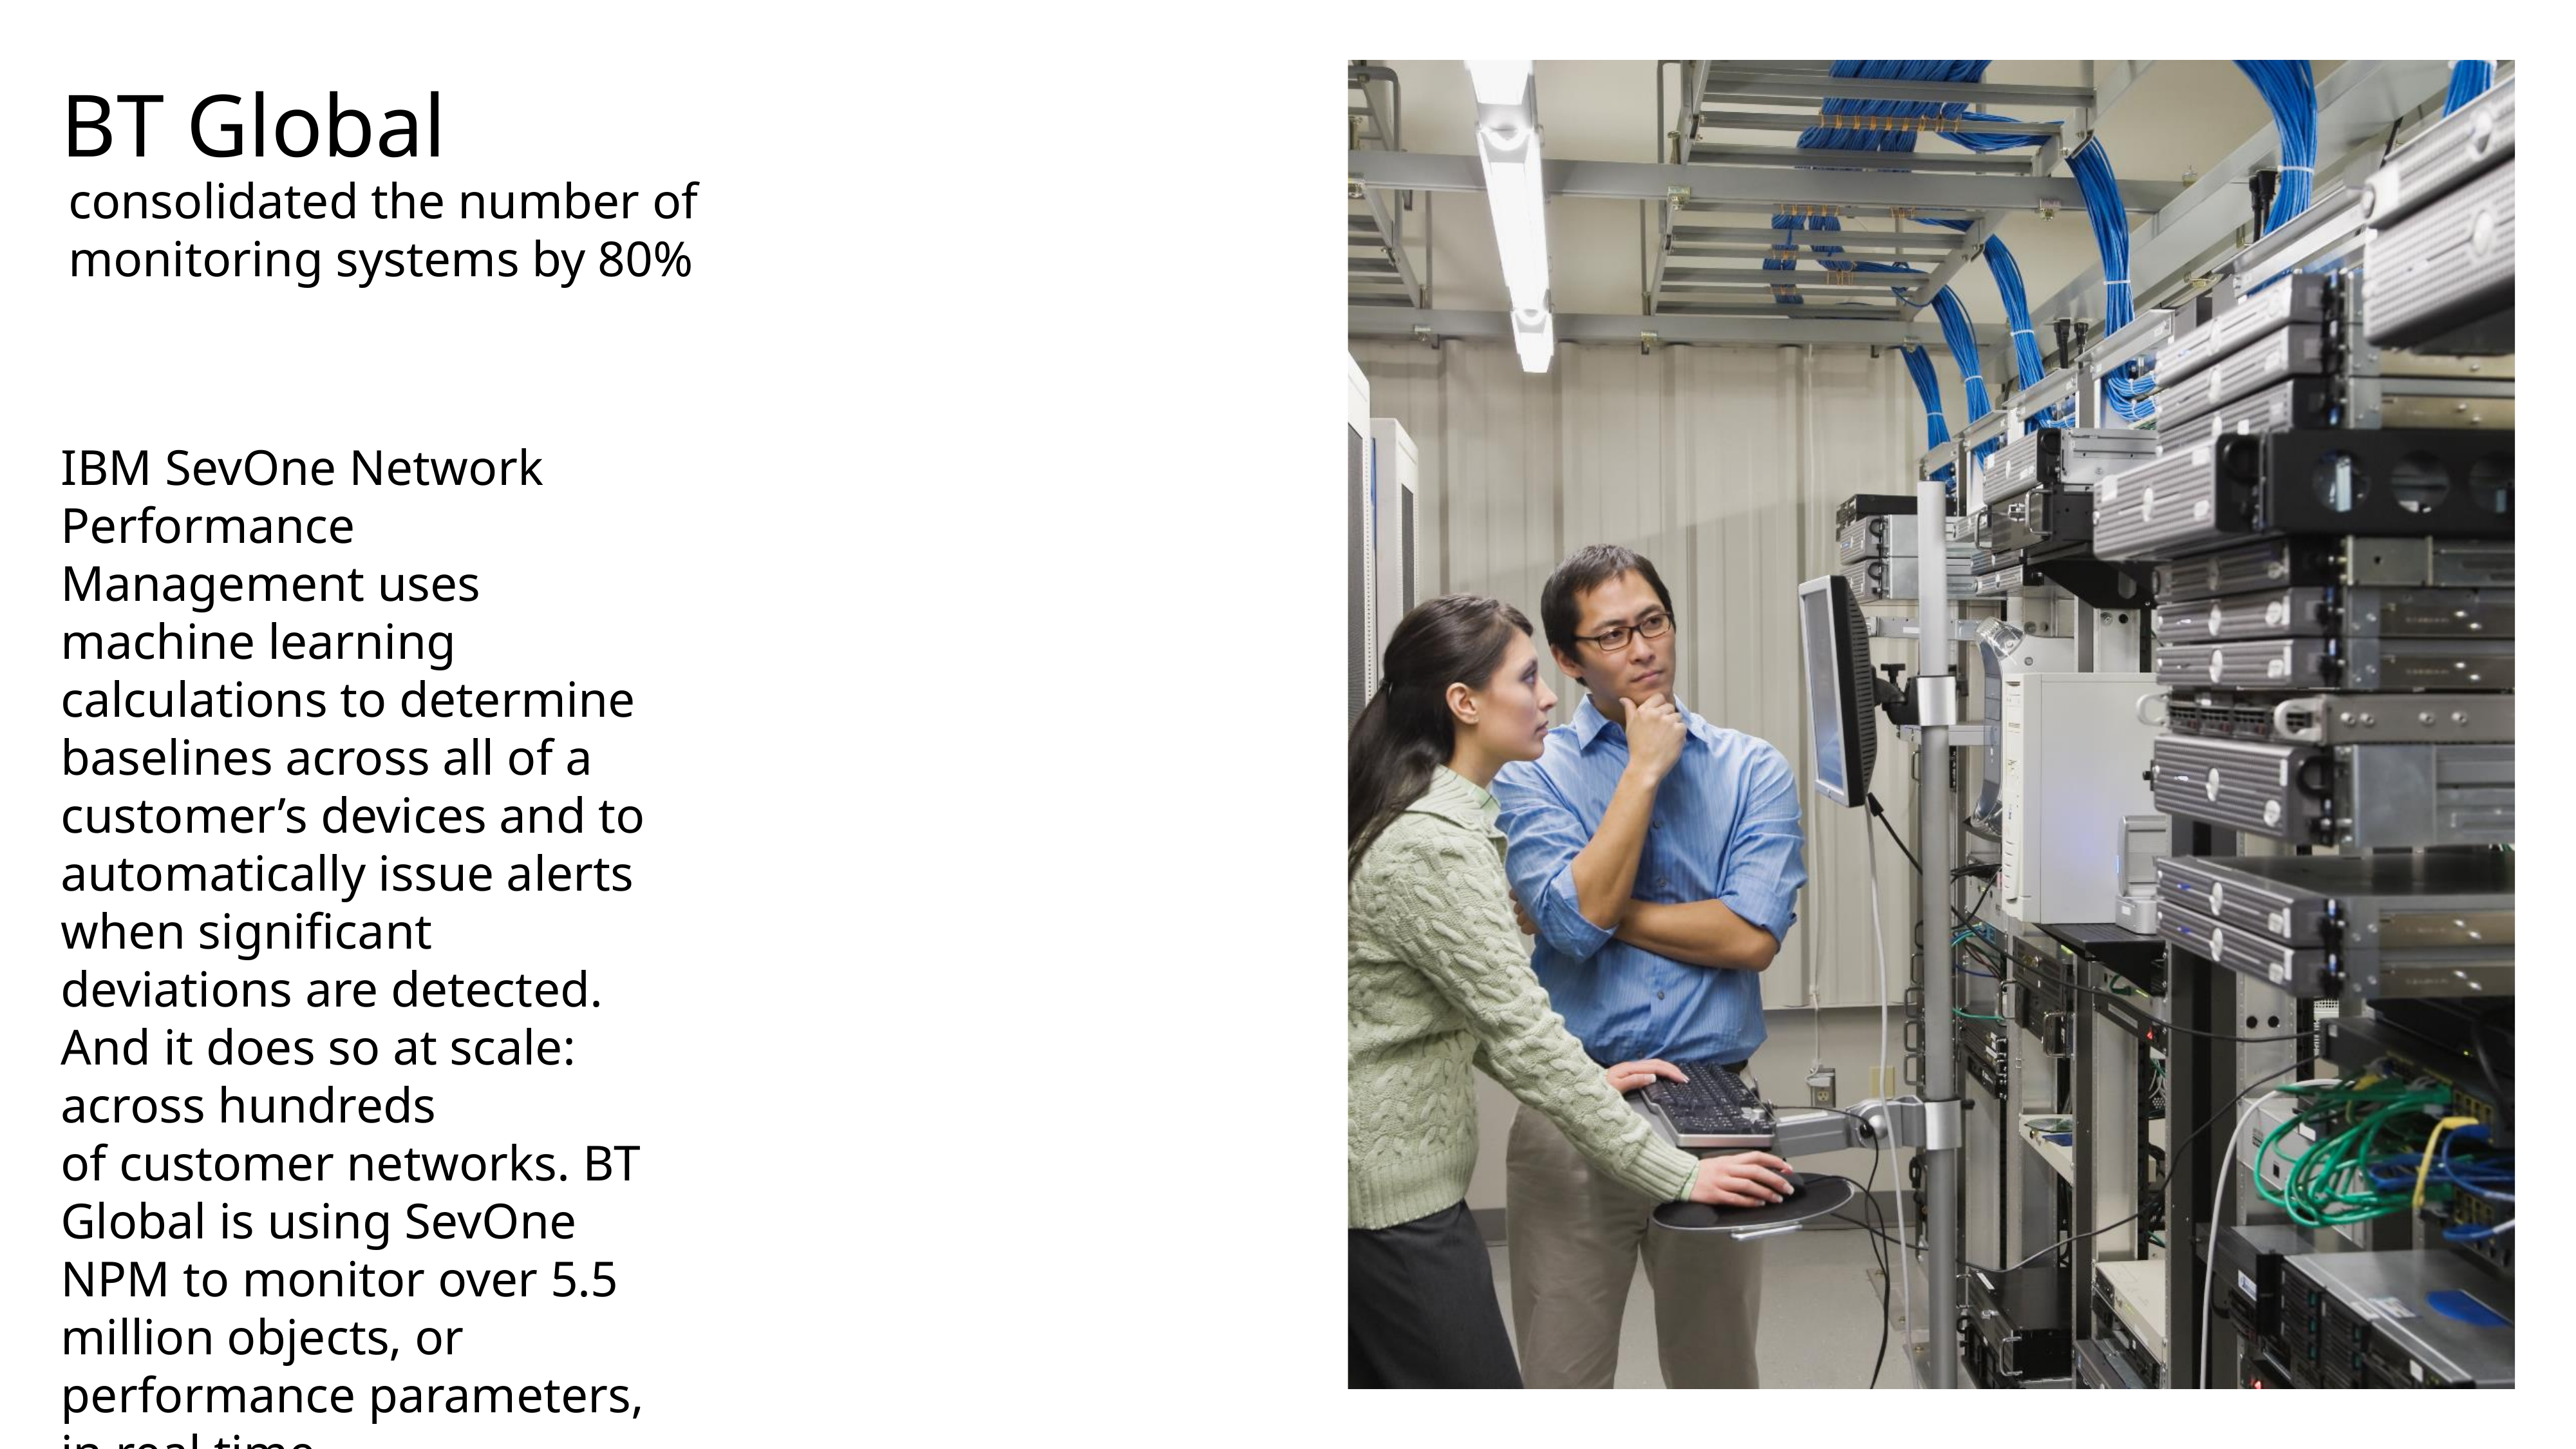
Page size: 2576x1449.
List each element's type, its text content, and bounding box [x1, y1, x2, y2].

picture [1348, 60, 2515, 1389]
text_box consolidated the number of monitoring systems by 80% [59, 166, 856, 291]
list IBM SevOne Network Performance Management uses machine learning calculations to determine baselines across all of a customer’s devices and to automatically issue alerts when significant deviations are detected. And it does so at scale: across hundreds of customer networks. BT Global is using SevOne NPM to monitor over 5.5 million objects, or performance parameters, in real time. [60, 436, 671, 1343]
title BT Global [60, 60, 584, 166]
